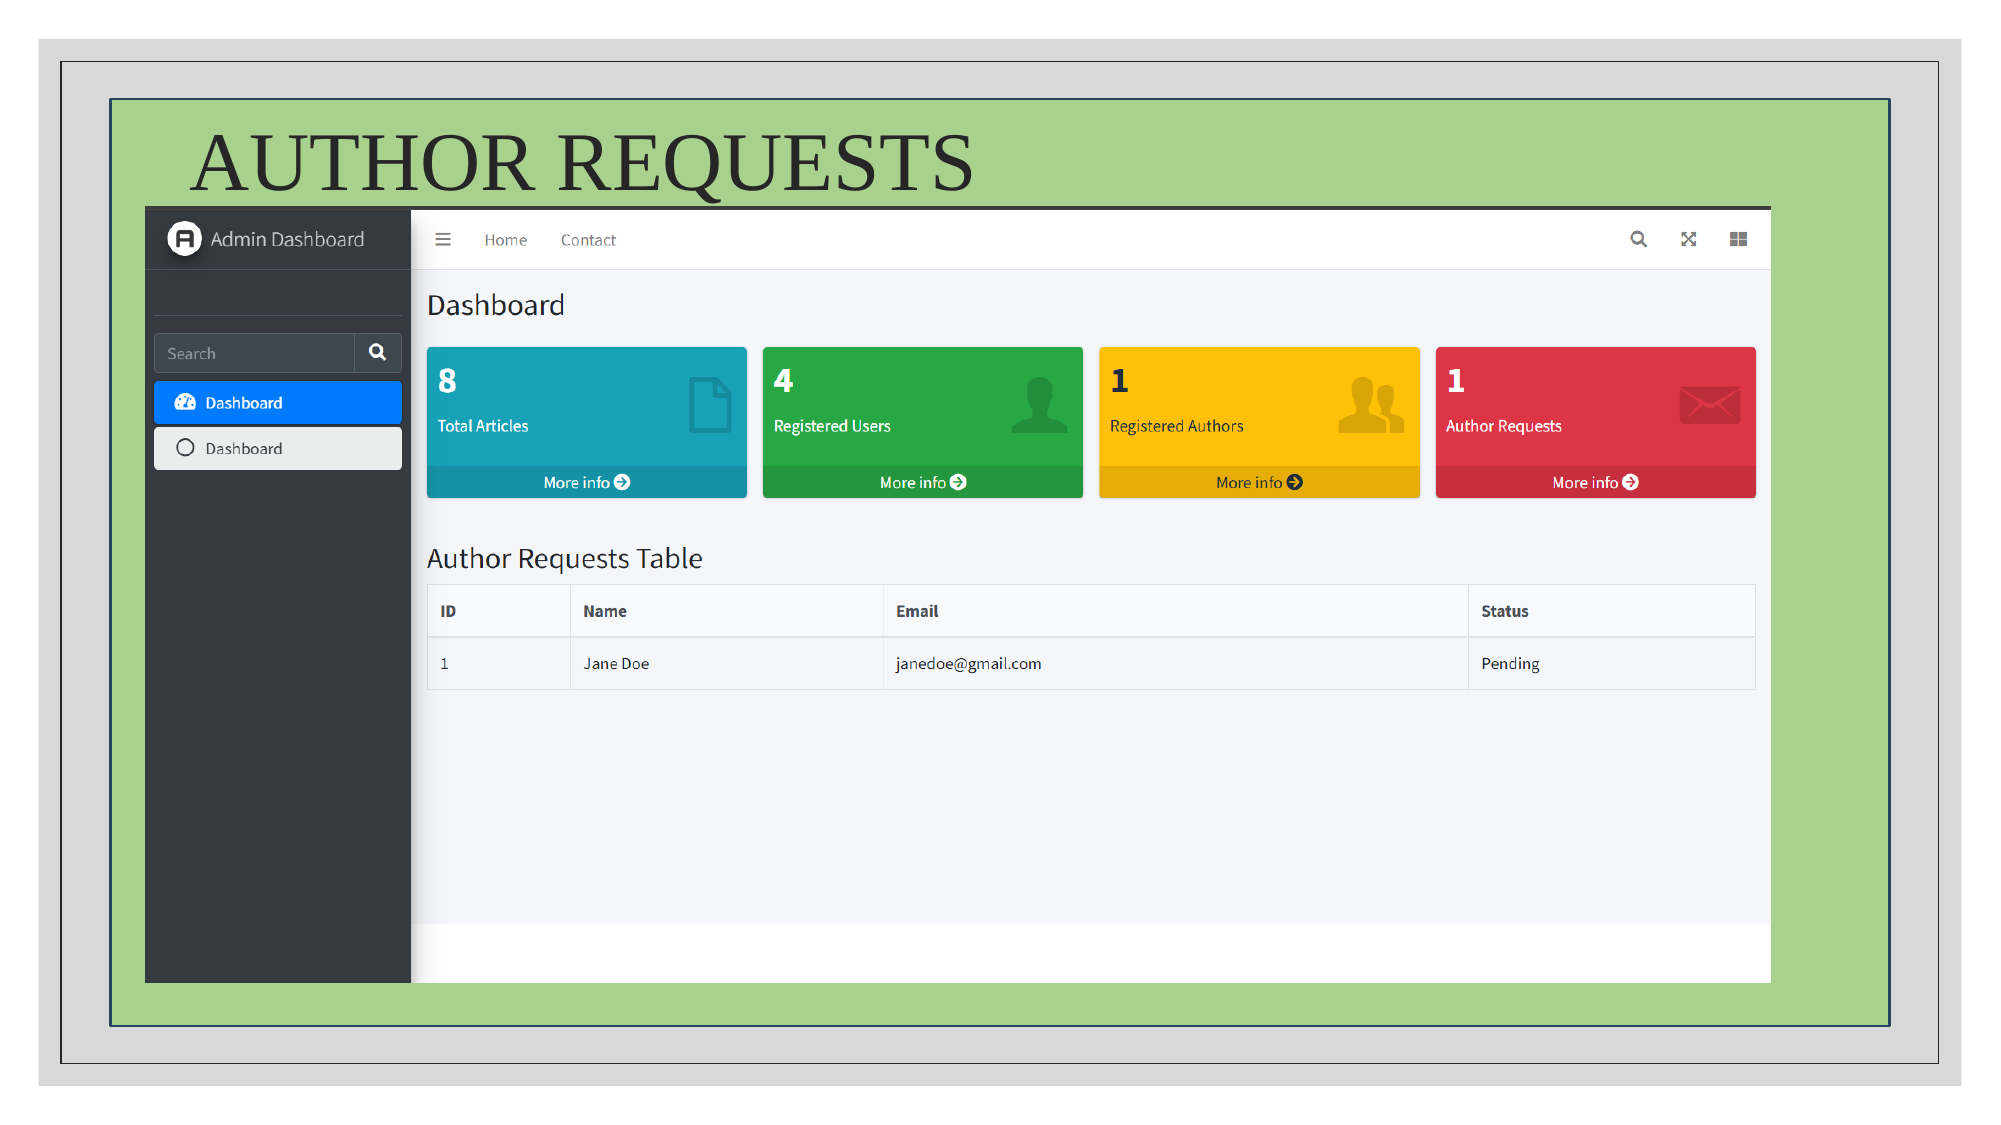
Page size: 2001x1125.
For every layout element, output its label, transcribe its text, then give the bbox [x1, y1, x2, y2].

picture [145, 206, 1771, 983]
title AUTHOR REQUESTS [174, 105, 1825, 223]
text_box [109, 98, 1891, 1027]
